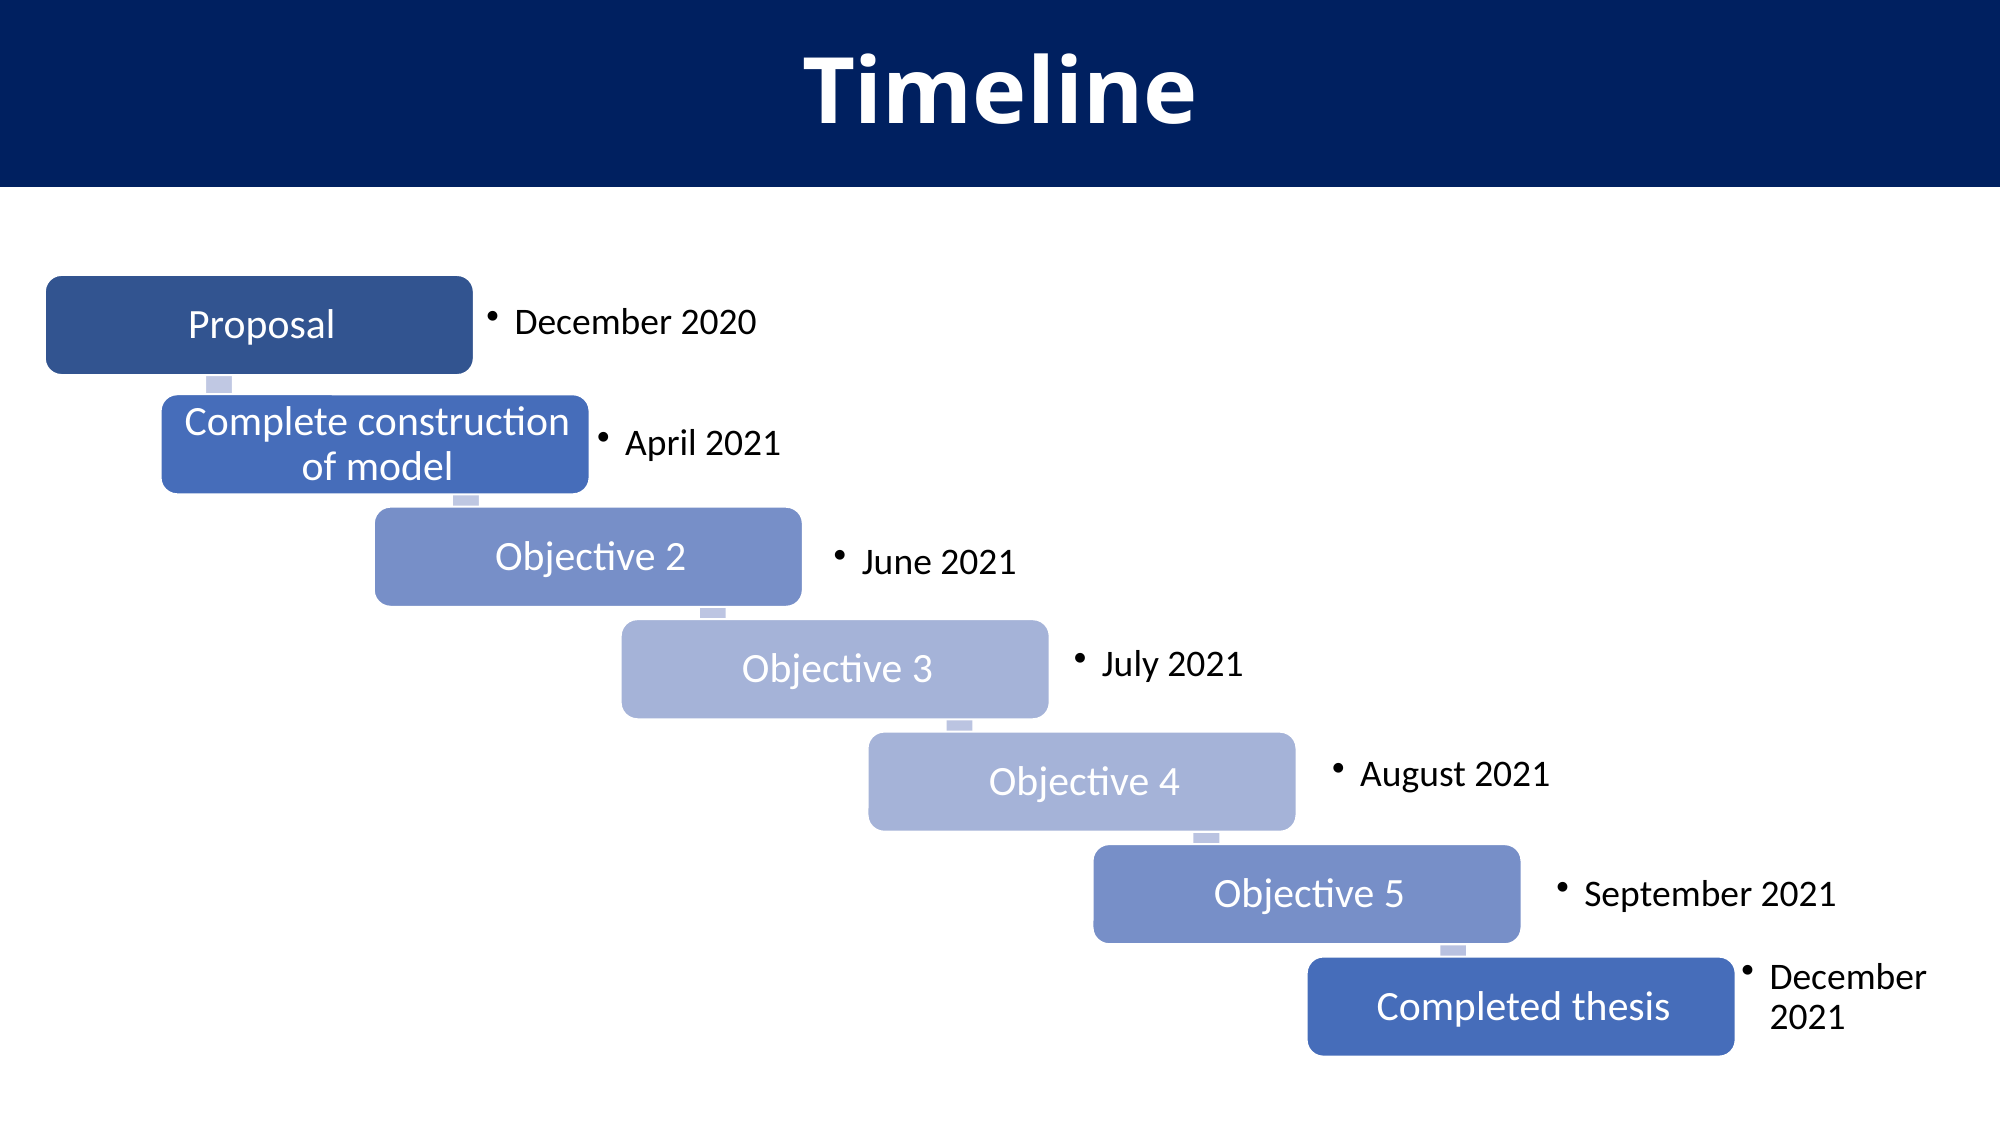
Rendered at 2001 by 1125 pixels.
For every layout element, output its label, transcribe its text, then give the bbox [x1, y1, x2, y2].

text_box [44, 219, 2000, 1101]
title Timeline [0, 0, 2000, 187]
